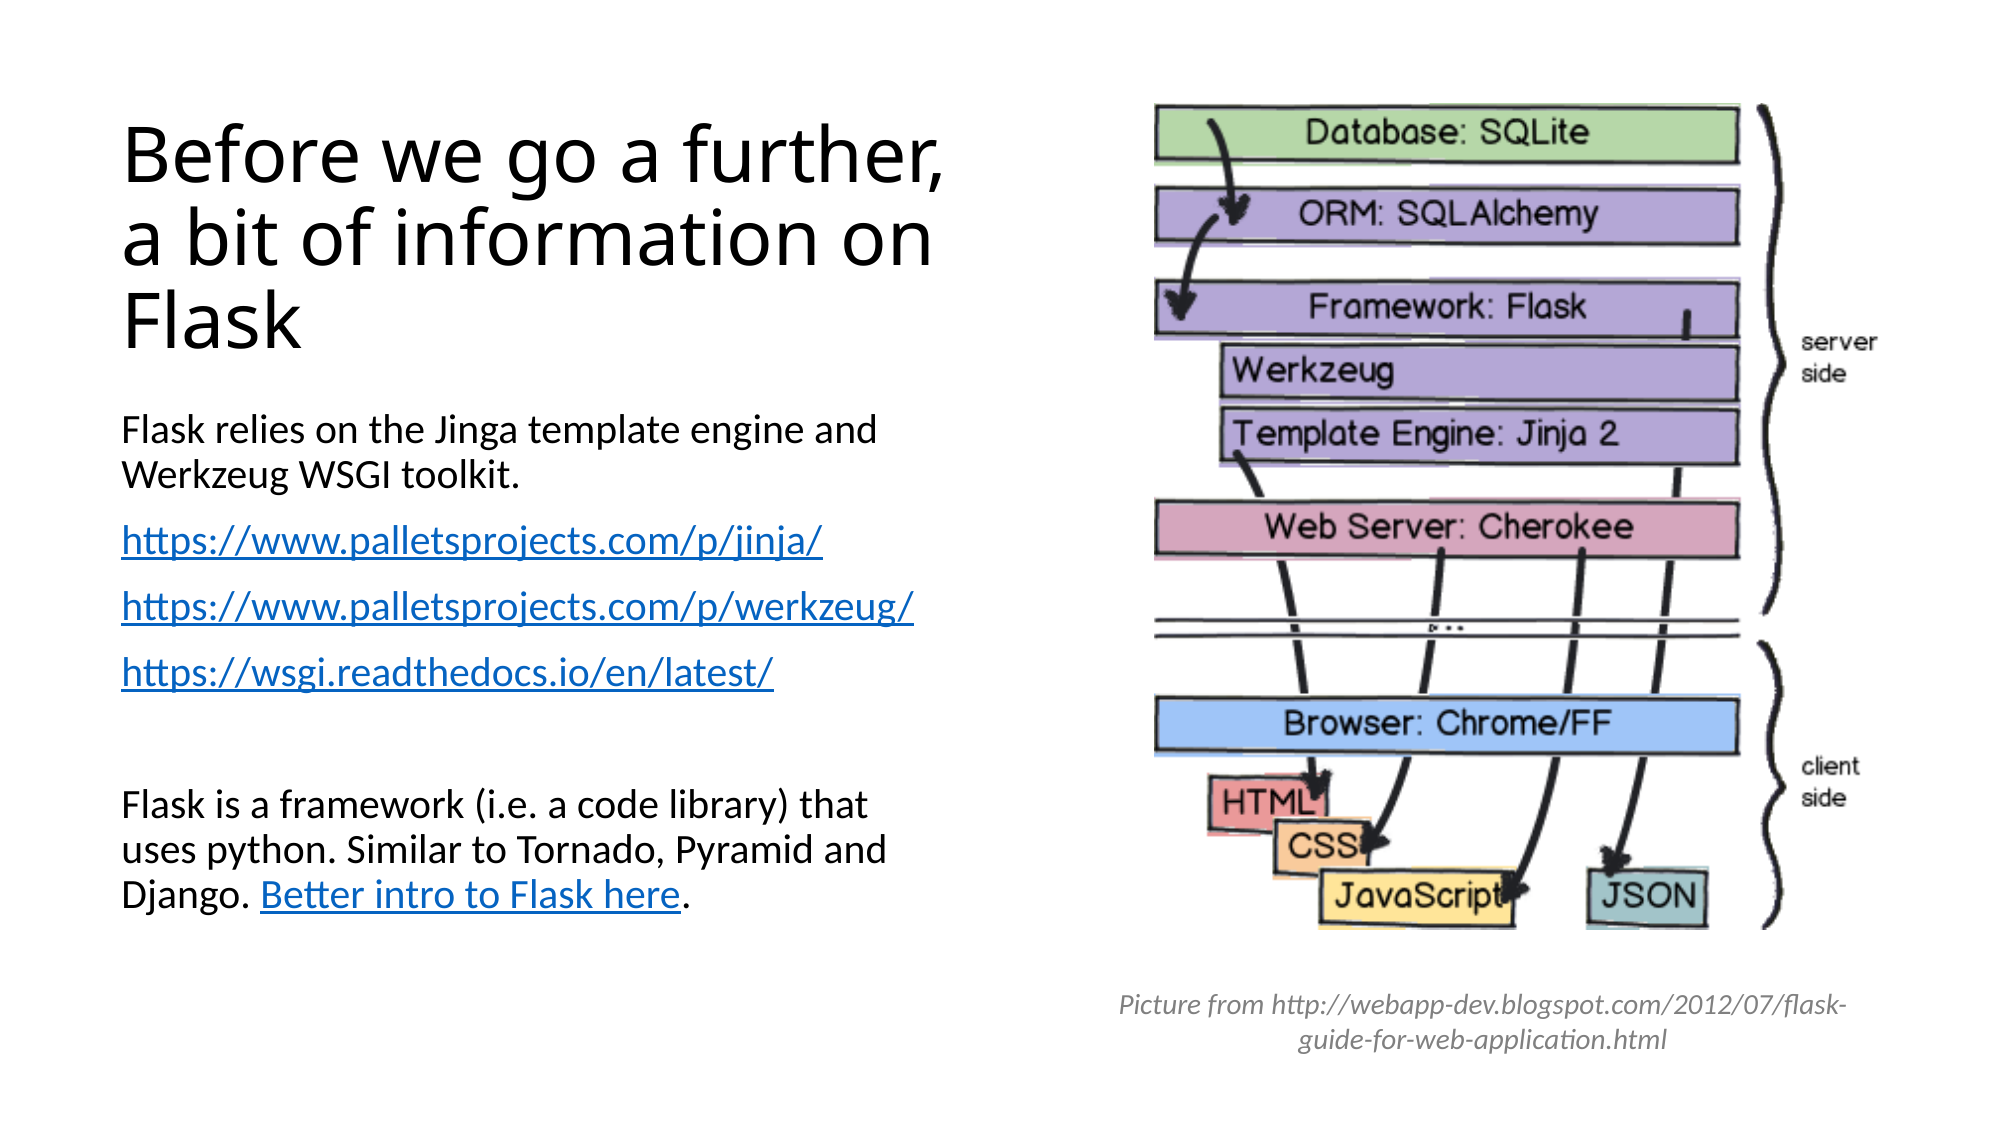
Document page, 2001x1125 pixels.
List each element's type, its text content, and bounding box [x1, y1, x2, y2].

list Flask relies on the Jinga template engine and Werkzeug WSGI toolkit. https://www.palletsprojects.com/p/jinja/ https://www.palletsprojects.com/p/werkzeug/ https://wsgi.readthedocs.io/en/latest/ Flask is a framework (i.e. a code library) that uses python. Similar to Tornado, Pyramid and Django. Better intro to Flask here. [106, 399, 948, 1021]
title Before we go a further, a bit of information on Flask [106, 103, 1023, 379]
text_box Picture from http://webapp-dev.blogspot.com/2012/07/flask-guide-for-web-application.html [1072, 978, 1894, 1063]
picture [1154, 103, 1894, 930]
